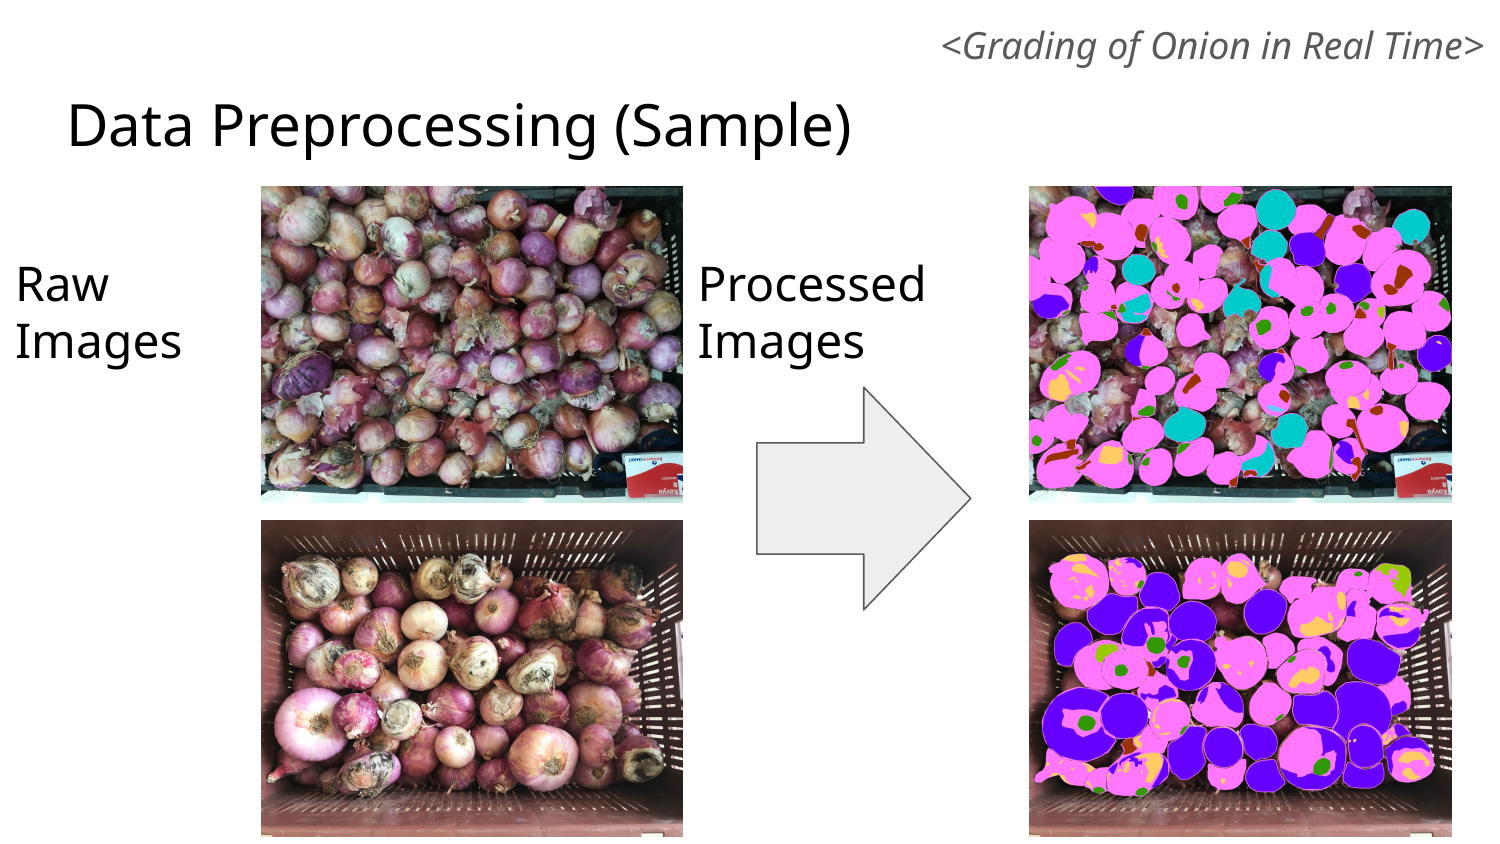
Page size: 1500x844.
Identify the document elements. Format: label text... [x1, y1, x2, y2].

picture [261, 520, 683, 838]
picture [261, 185, 683, 503]
text_box Processed Images [688, 271, 1024, 351]
text_box Raw Images [0, 271, 255, 351]
picture [1029, 185, 1452, 503]
picture [1029, 520, 1452, 838]
text_box <Grading of Onion in Real Time> [911, 0, 1500, 73]
text_box [756, 387, 971, 610]
title Data Preprocessing (Sample) [51, 72, 1449, 167]
